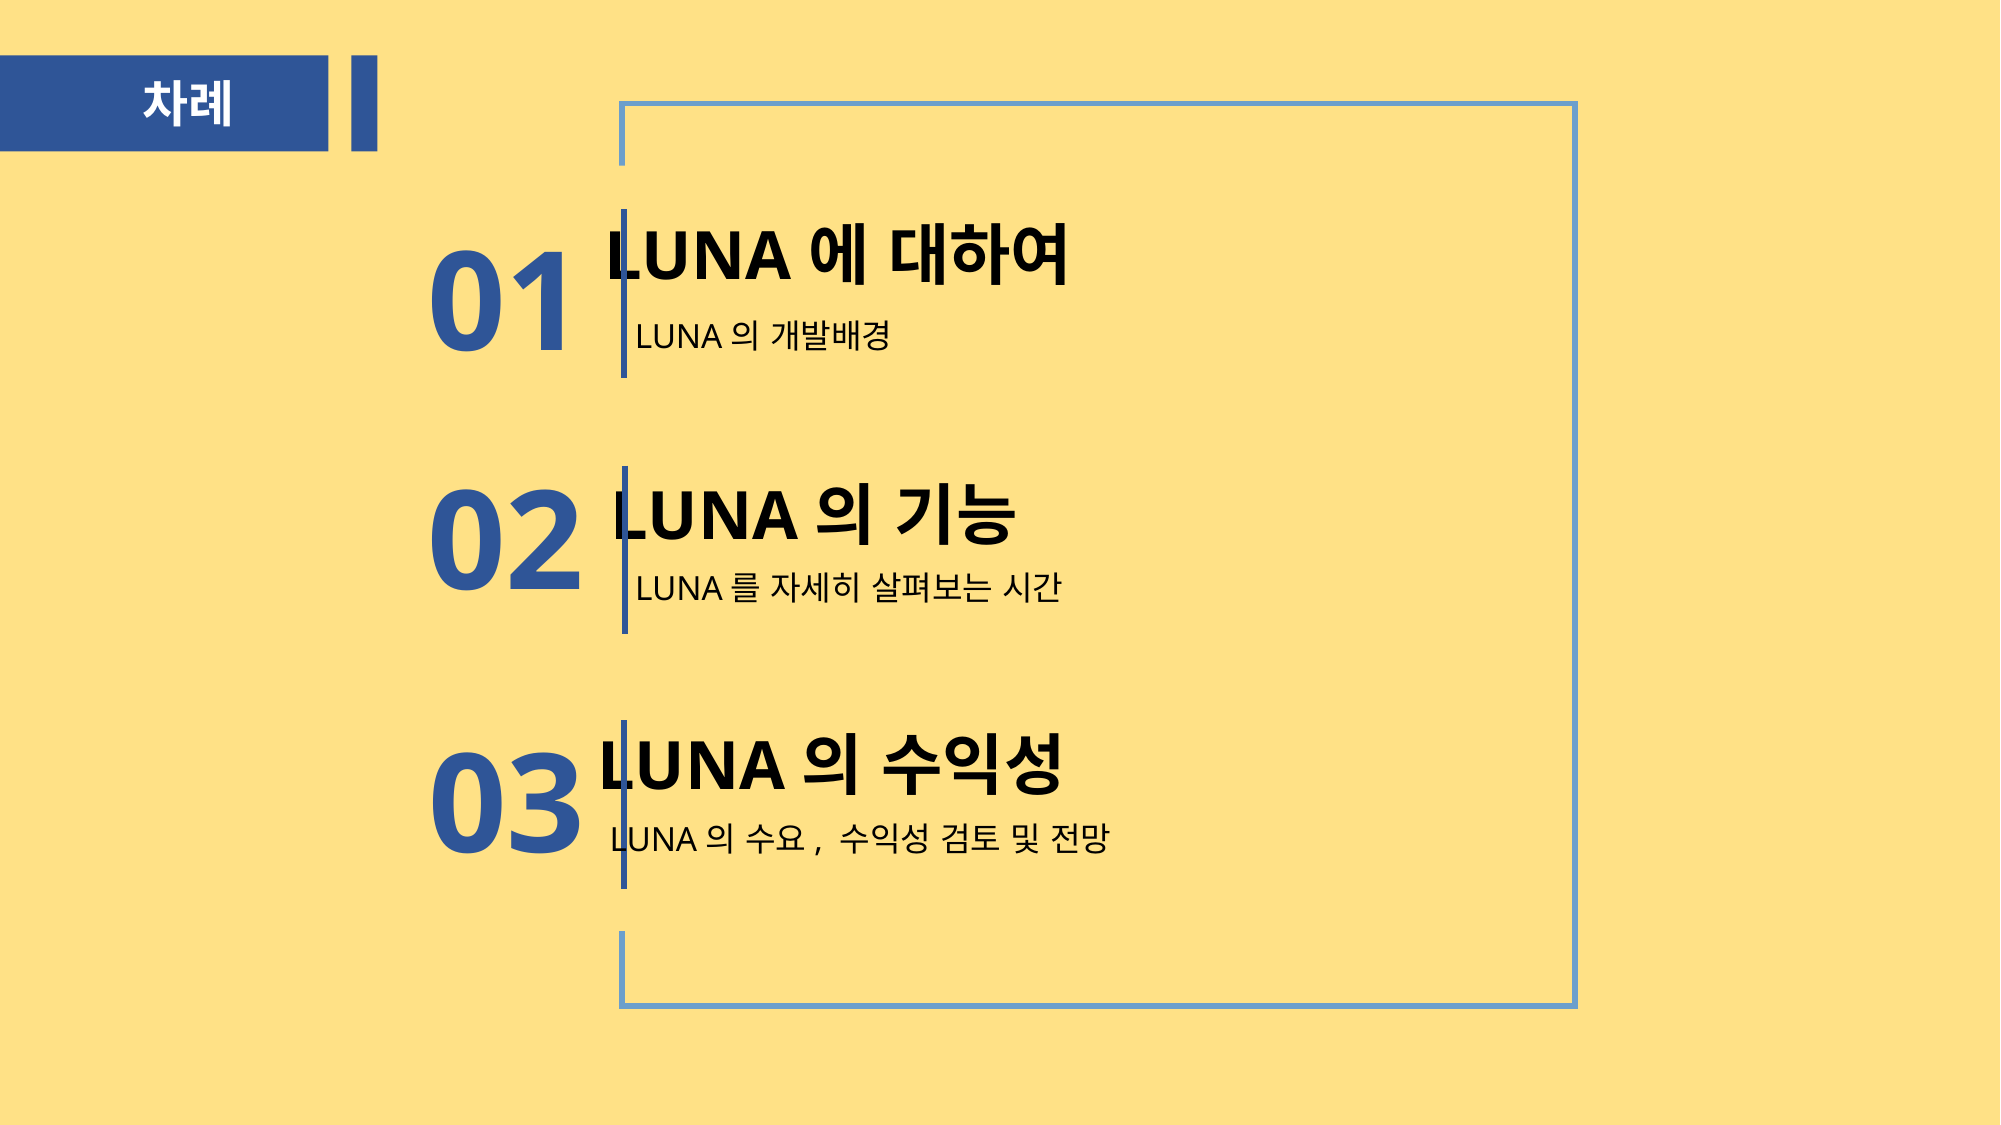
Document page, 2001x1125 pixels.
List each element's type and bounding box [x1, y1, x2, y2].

text_box [0, 55, 378, 152]
text_box [424, 103, 1576, 1007]
